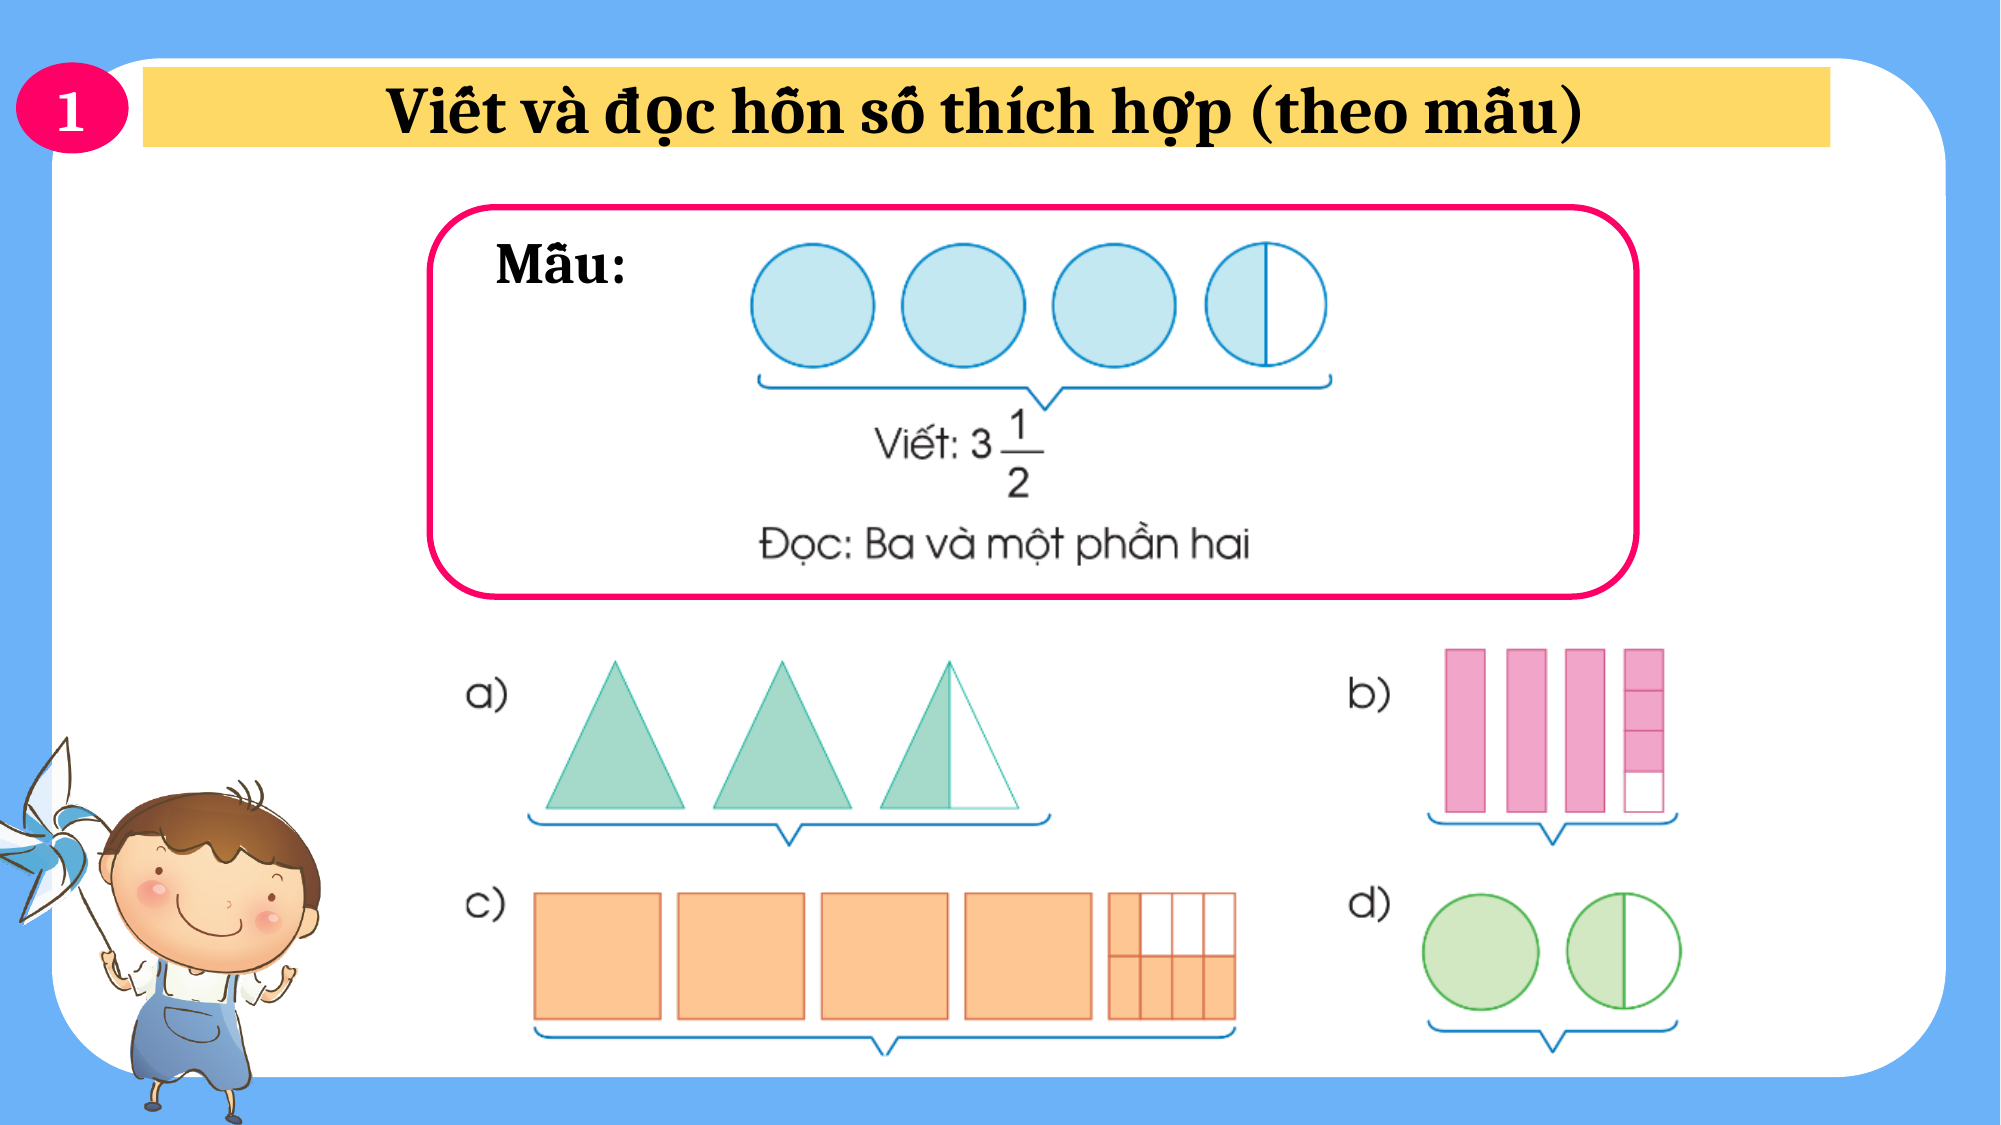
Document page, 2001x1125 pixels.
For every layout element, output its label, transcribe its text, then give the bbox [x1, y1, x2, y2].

picture [0, 0, 2001, 1125]
text_box Mẫu: [480, 217, 680, 303]
text_box Viết và đọc hỗn số thích hợp (theo mẫu) [142, 67, 1831, 148]
text_box [428, 206, 1638, 598]
text_box 1 [15, 61, 130, 155]
